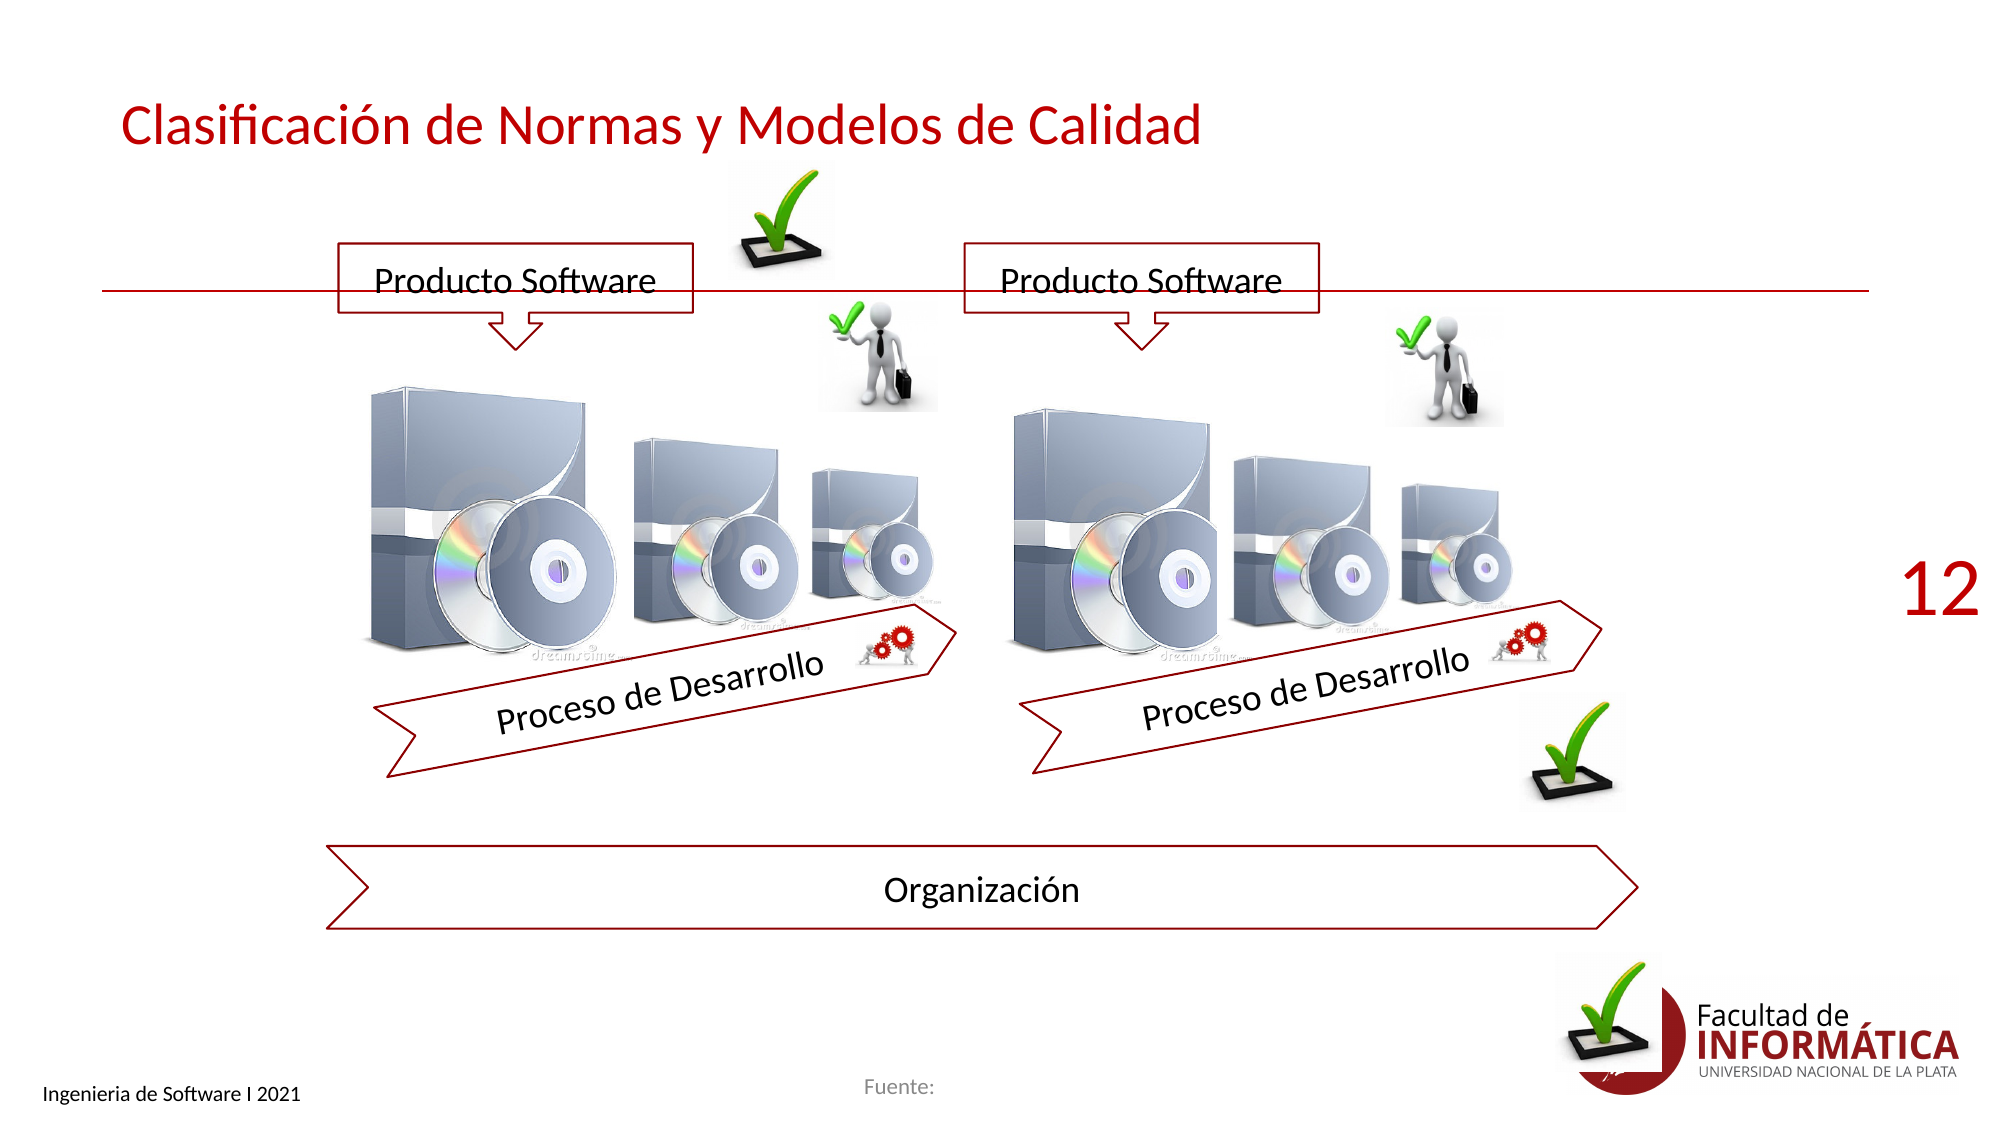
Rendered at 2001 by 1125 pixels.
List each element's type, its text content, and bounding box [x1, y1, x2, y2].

slide_number 12 [1526, 467, 1998, 640]
picture [728, 160, 835, 281]
picture [1554, 952, 1959, 1095]
picture [1519, 692, 1627, 812]
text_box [1019, 594, 1609, 774]
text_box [373, 597, 963, 778]
title Clasificación de Normas y Modelos de Calidad [106, 68, 1816, 185]
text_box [989, 385, 1520, 665]
picture [1385, 307, 1504, 427]
text_box Producto Software [338, 243, 693, 351]
text_box Producto Software [964, 243, 1319, 350]
footer Ingenieria de Software I 2021 [27, 1075, 382, 1111]
text_box Organización [326, 846, 1638, 929]
picture [818, 293, 938, 412]
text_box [345, 361, 942, 665]
